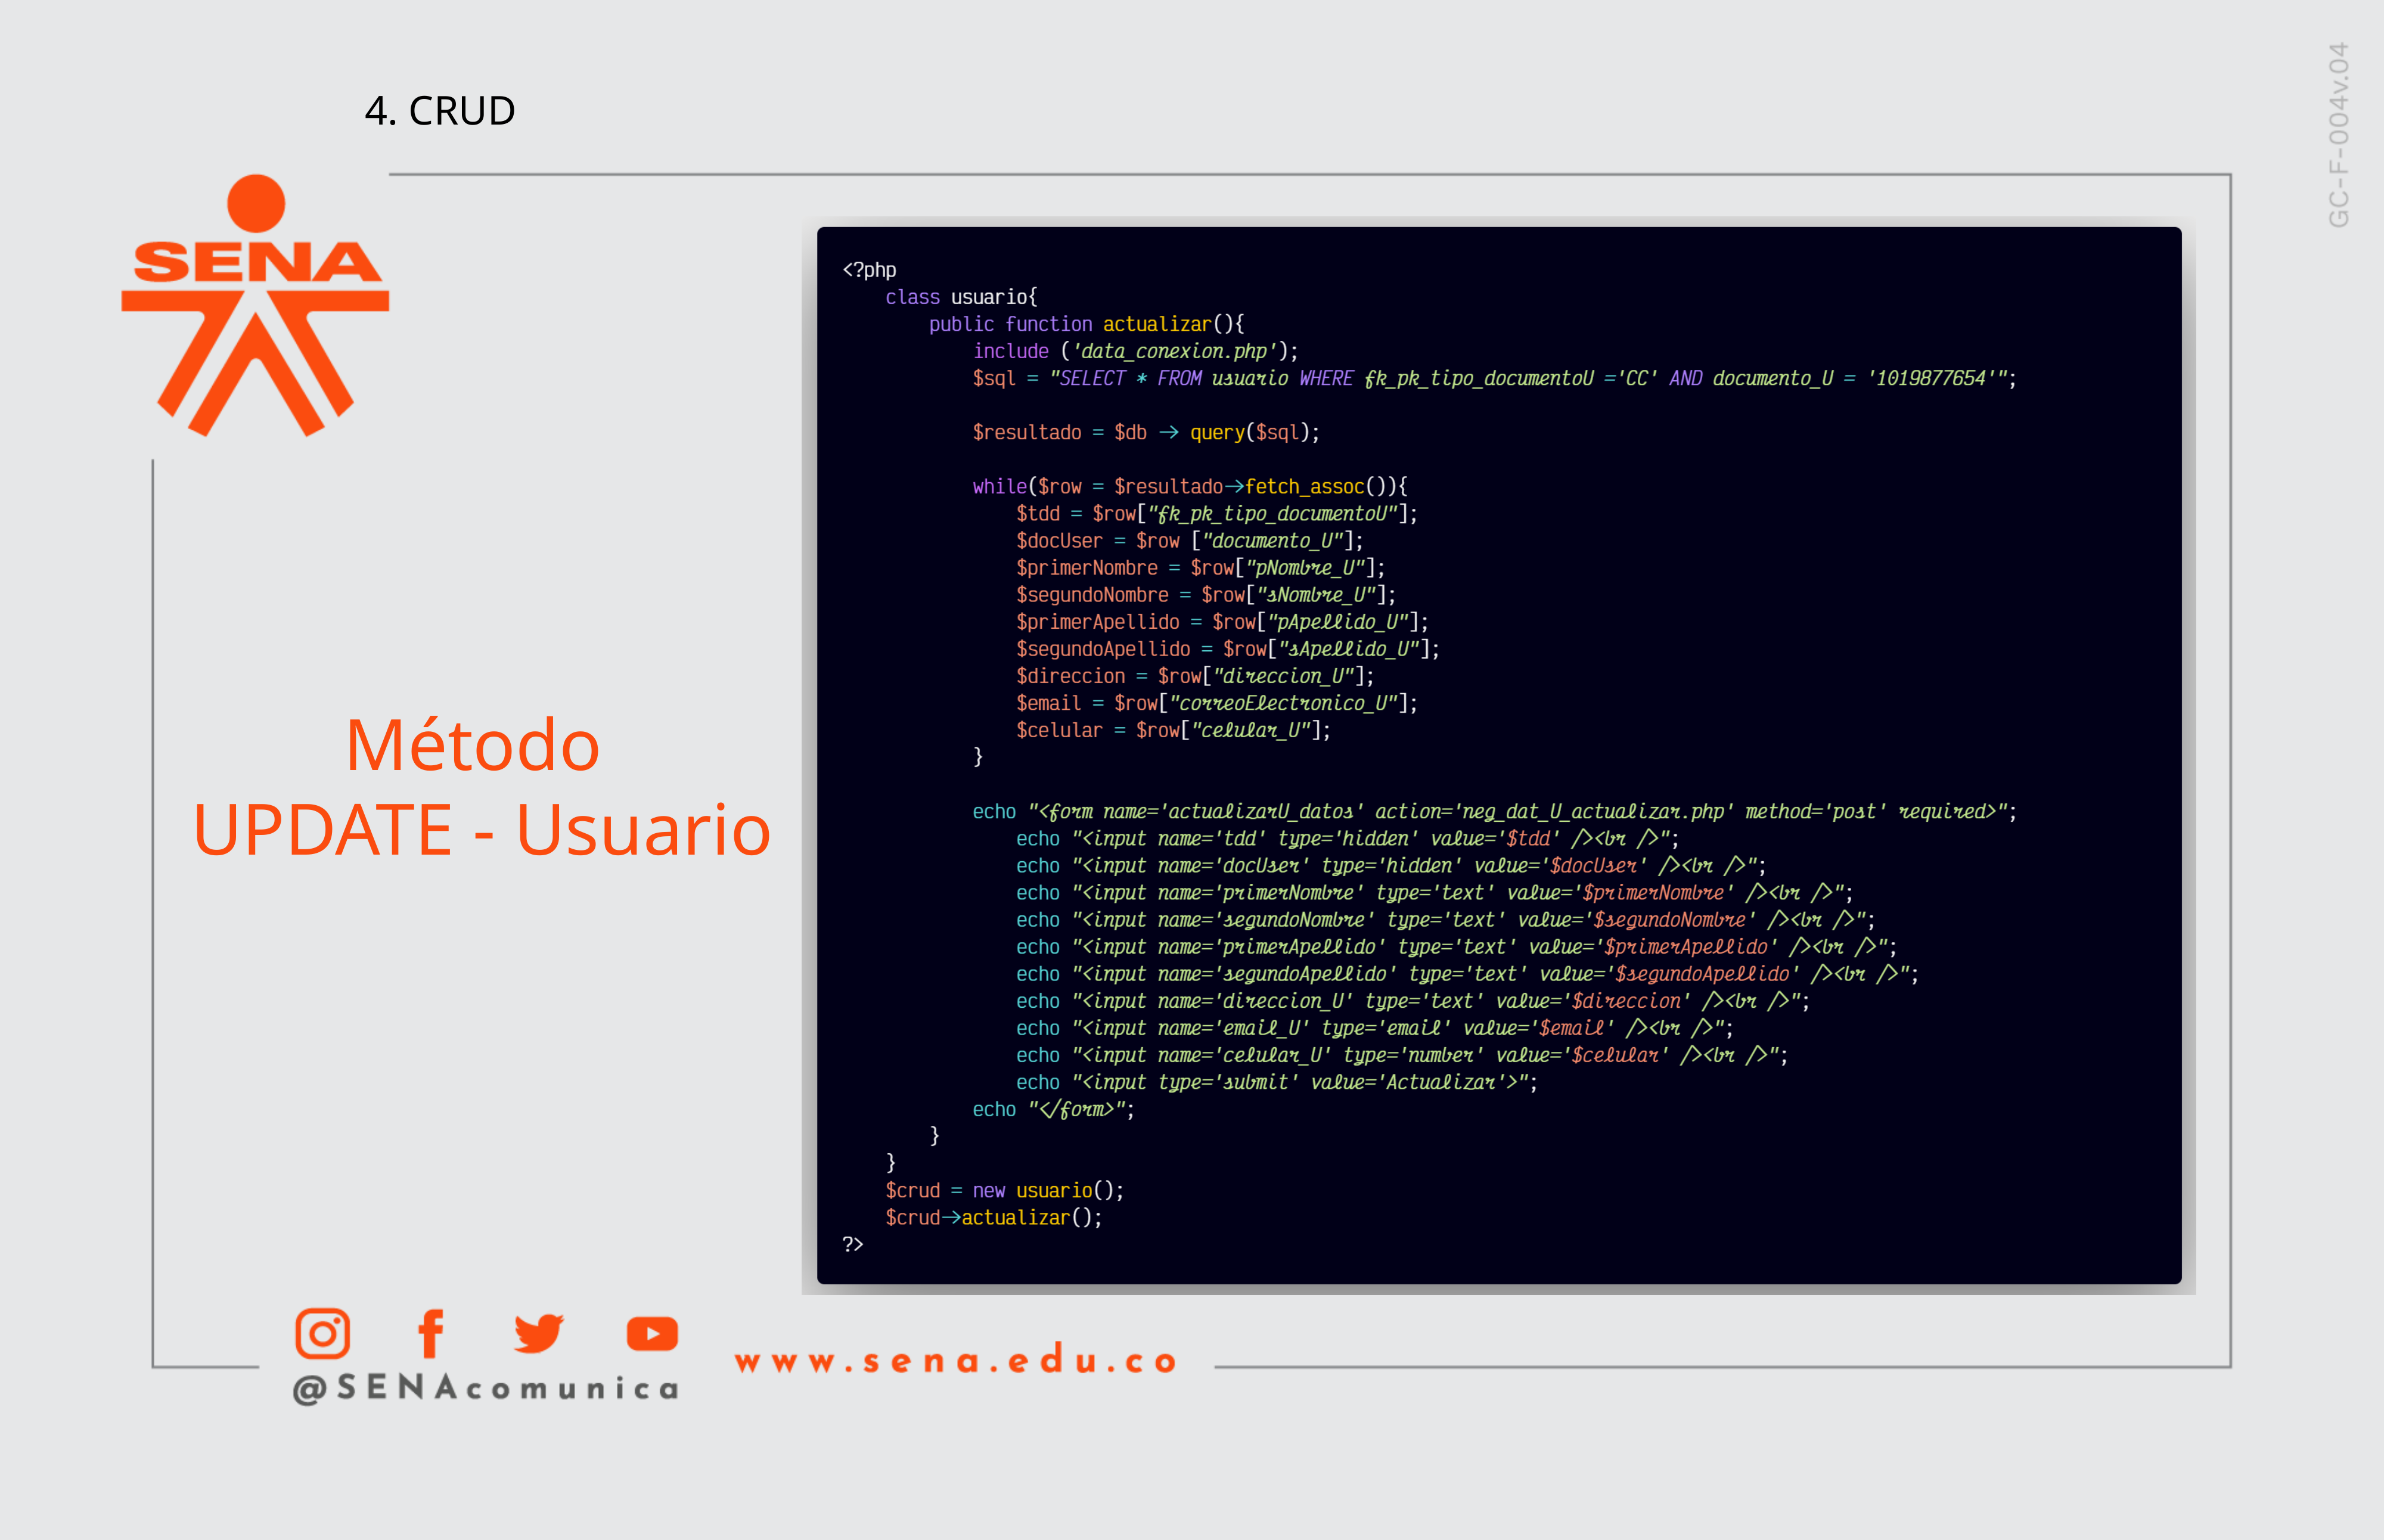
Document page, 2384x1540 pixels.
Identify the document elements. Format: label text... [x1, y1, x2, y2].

text_box Método UPDATE - Usuario [161, 695, 798, 874]
text_box 4. CRUD [356, 80, 2226, 138]
picture [0, 0, 2384, 1540]
